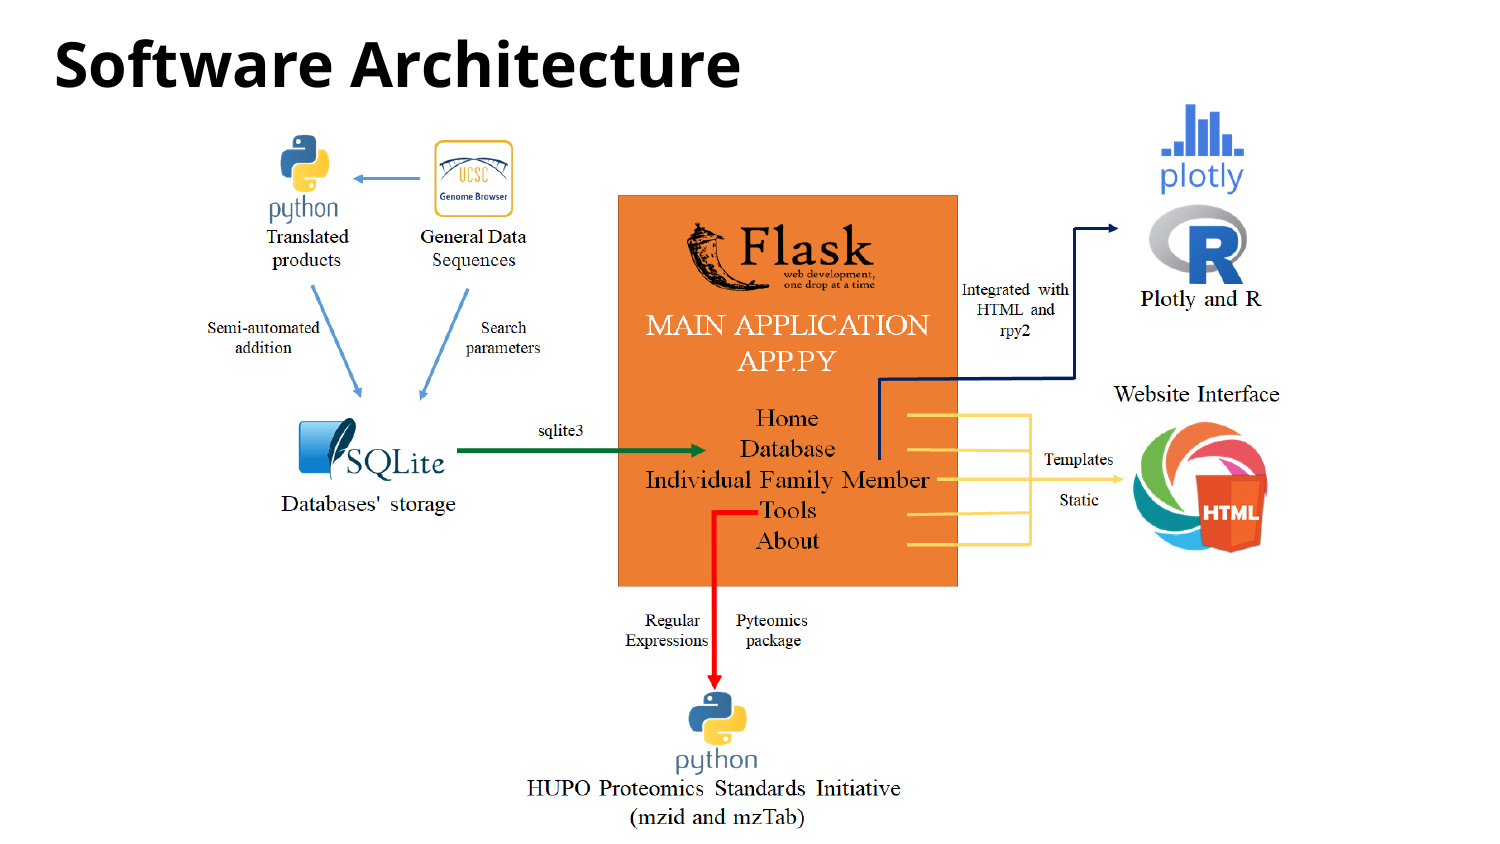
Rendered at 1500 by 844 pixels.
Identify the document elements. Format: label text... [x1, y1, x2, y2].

picture [196, 95, 1304, 844]
title Software Architecture [39, 9, 1438, 112]
